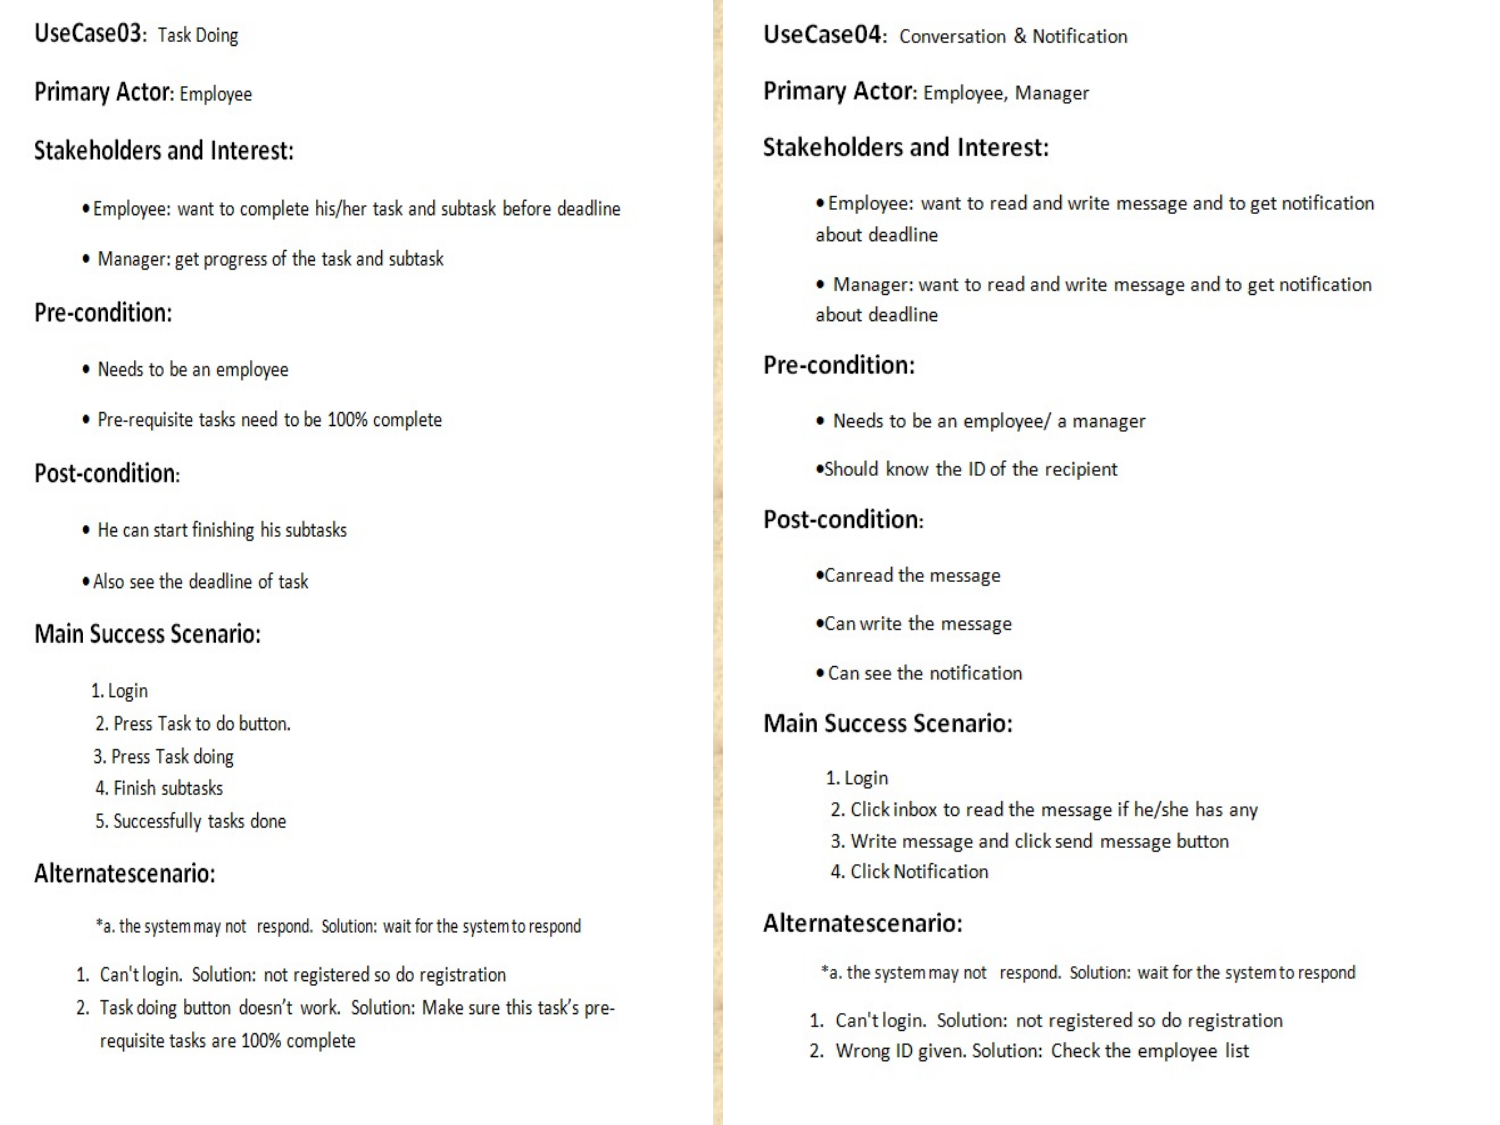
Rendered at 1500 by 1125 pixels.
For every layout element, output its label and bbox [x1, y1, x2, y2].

picture [714, 0, 1500, 1125]
list [2, 2, 711, 1123]
